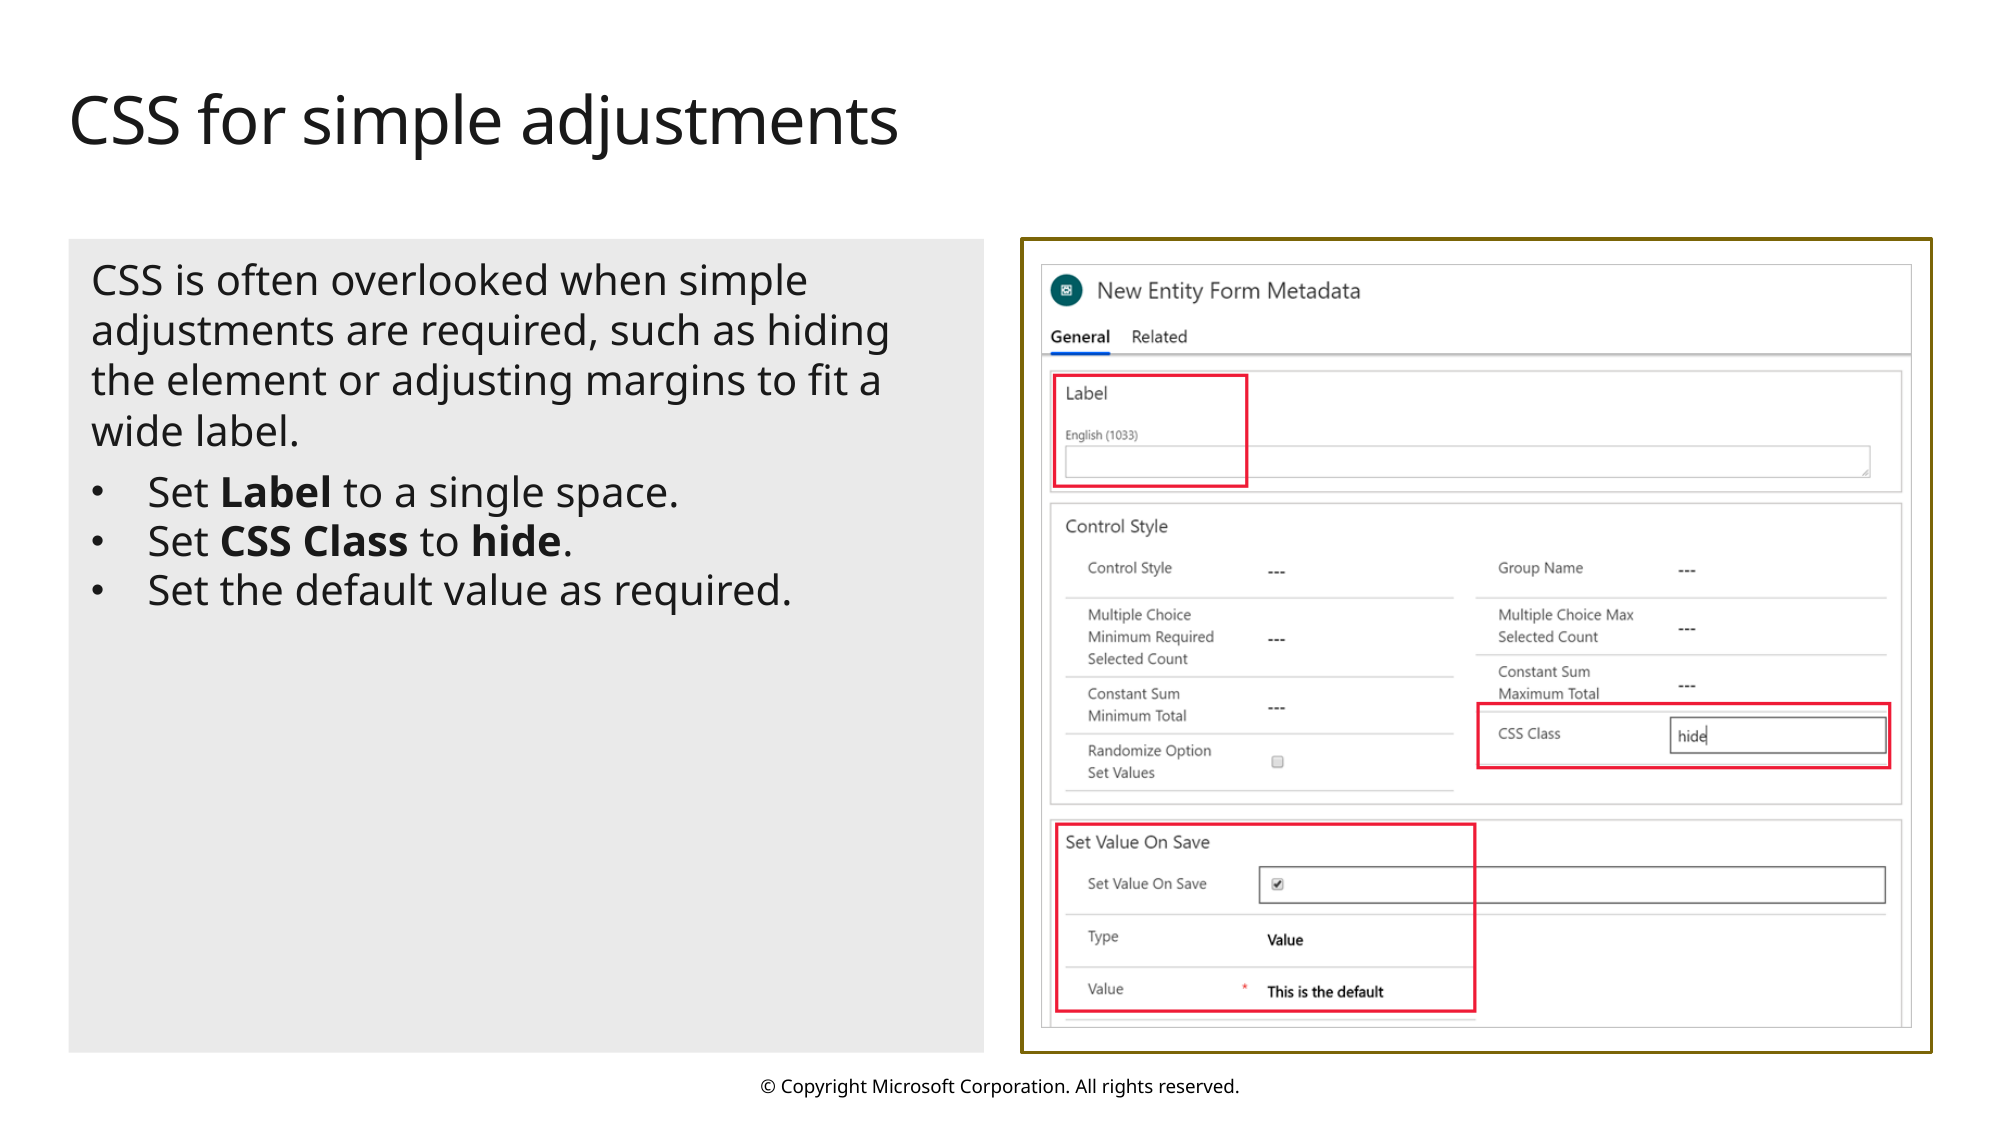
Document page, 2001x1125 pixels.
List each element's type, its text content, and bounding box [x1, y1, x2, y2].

title CSS for simple adjustments [68, 72, 1932, 192]
list CSS is often overlooked when simple adjustments are required, such as hiding the element or adjusting margins to fit a wide label. Set Label to a single space. Set CSS Class to hide. Set the default value as required. [68, 238, 984, 1053]
picture [1041, 263, 1912, 1028]
